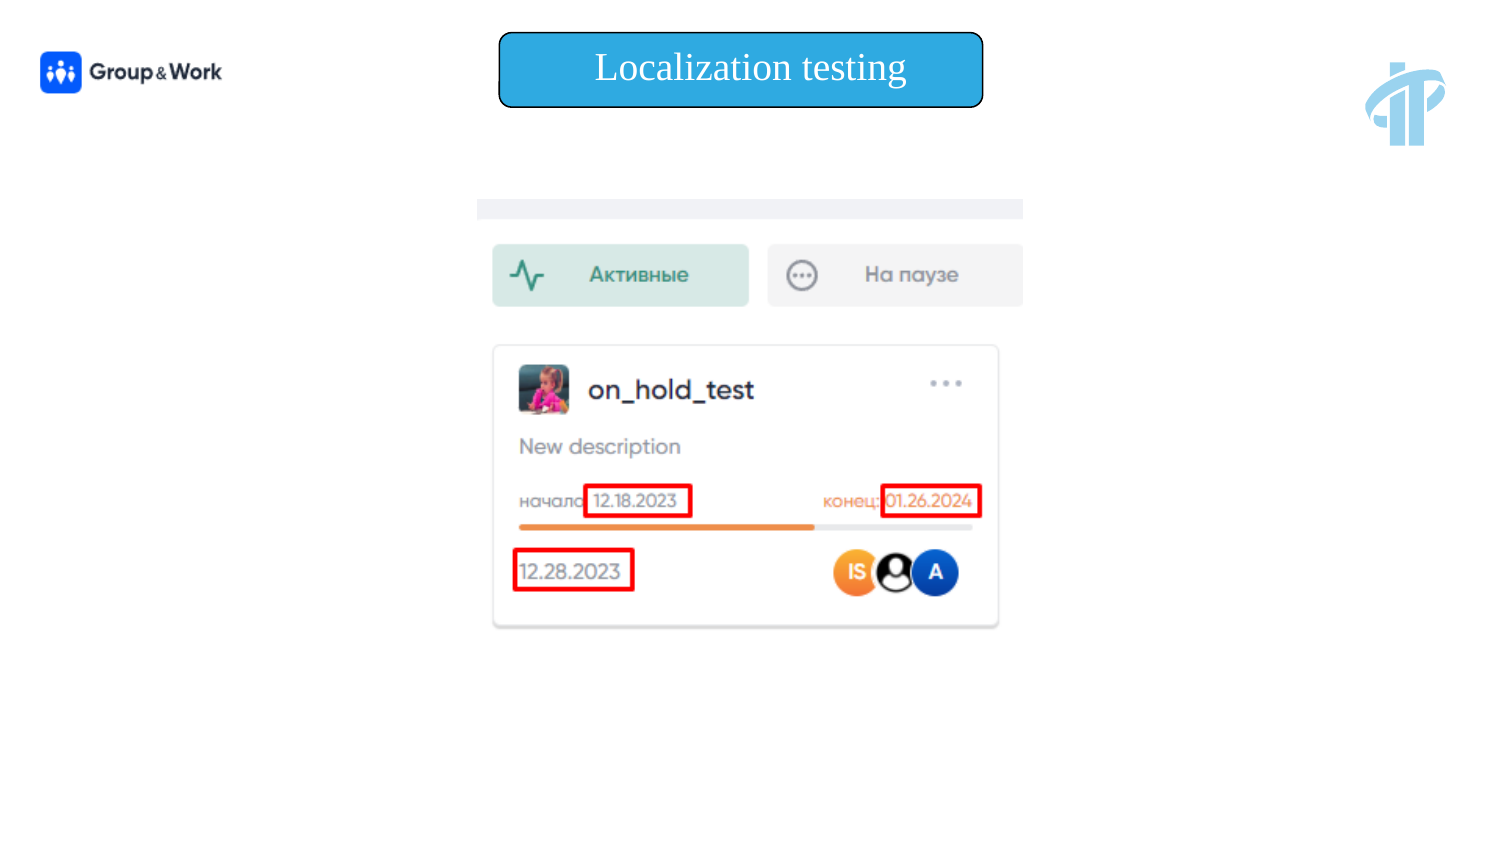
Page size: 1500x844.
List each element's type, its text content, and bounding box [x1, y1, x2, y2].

picture [477, 198, 1023, 645]
text_box Localization testing [499, 32, 983, 108]
picture [26, 35, 239, 104]
